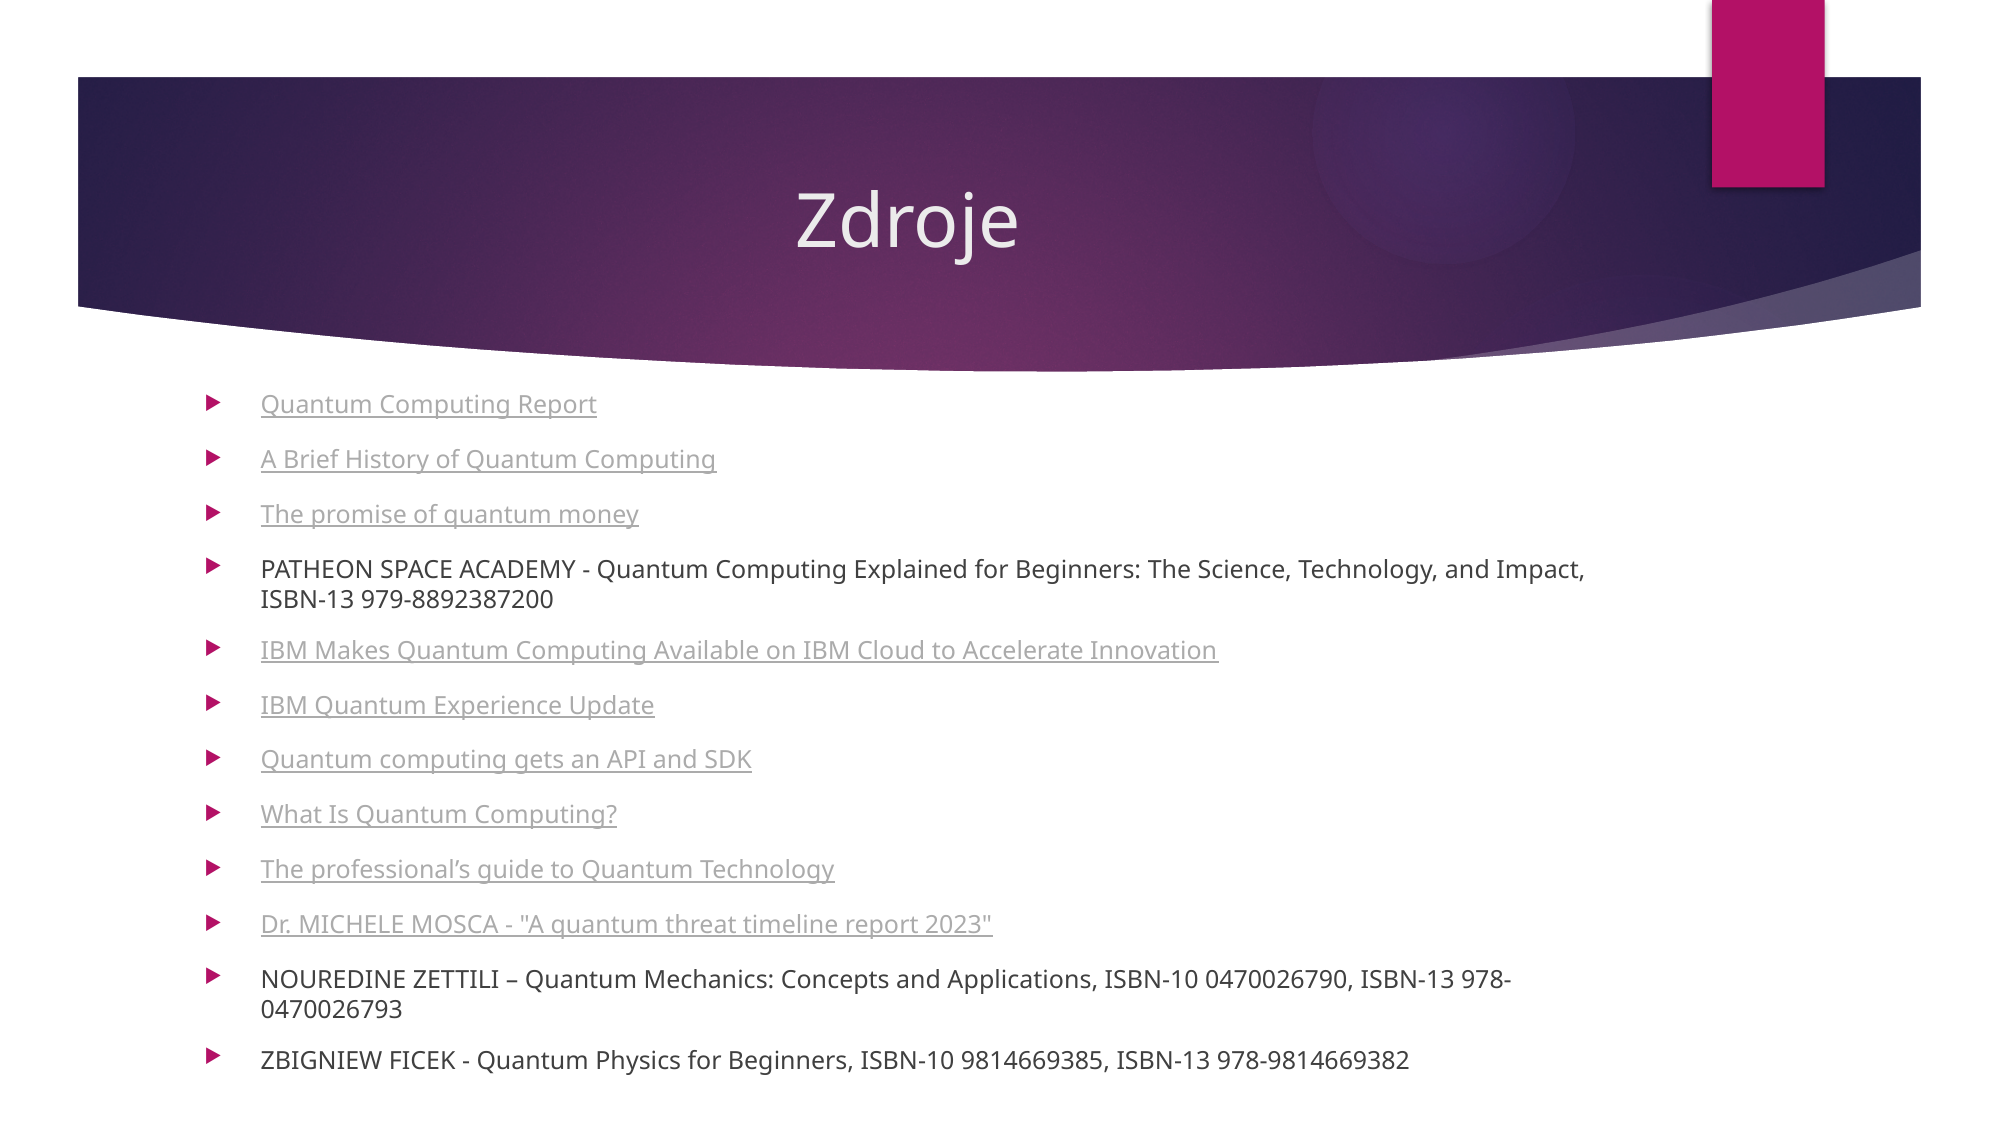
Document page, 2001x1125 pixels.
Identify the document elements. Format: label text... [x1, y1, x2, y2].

title Zdroje [189, 159, 1627, 276]
list Quantum Computing Report A Brief History of Quantum Computing The promise of quantum money PATHEON SPACE ACADEMY - Quantum Computing Explained for Beginners: The Science, Technology, and Impact, ISBN-13 979-8892387200 IBM Makes Quantum Computing Available on IBM Cloud to Accelerate Innovation IBM Quantum Experience Update Quantum computing gets an API and SDK What Is Quantum Computing? The professional’s guide to Quantum Technology Dr. MICHELE MOSCA - "A quantum threat timeline report 2023" NOUREDINE ZETTILI – Quantum Mechanics: Concepts and Applications, ISBN-10 0470026790, ISBN-13 978-0470026793 ZBIGNIEW FICEK - Quantum Physics for Beginners, ISBN-10 9814669385, ISBN-13 978-9814669382 [189, 381, 1638, 1068]
